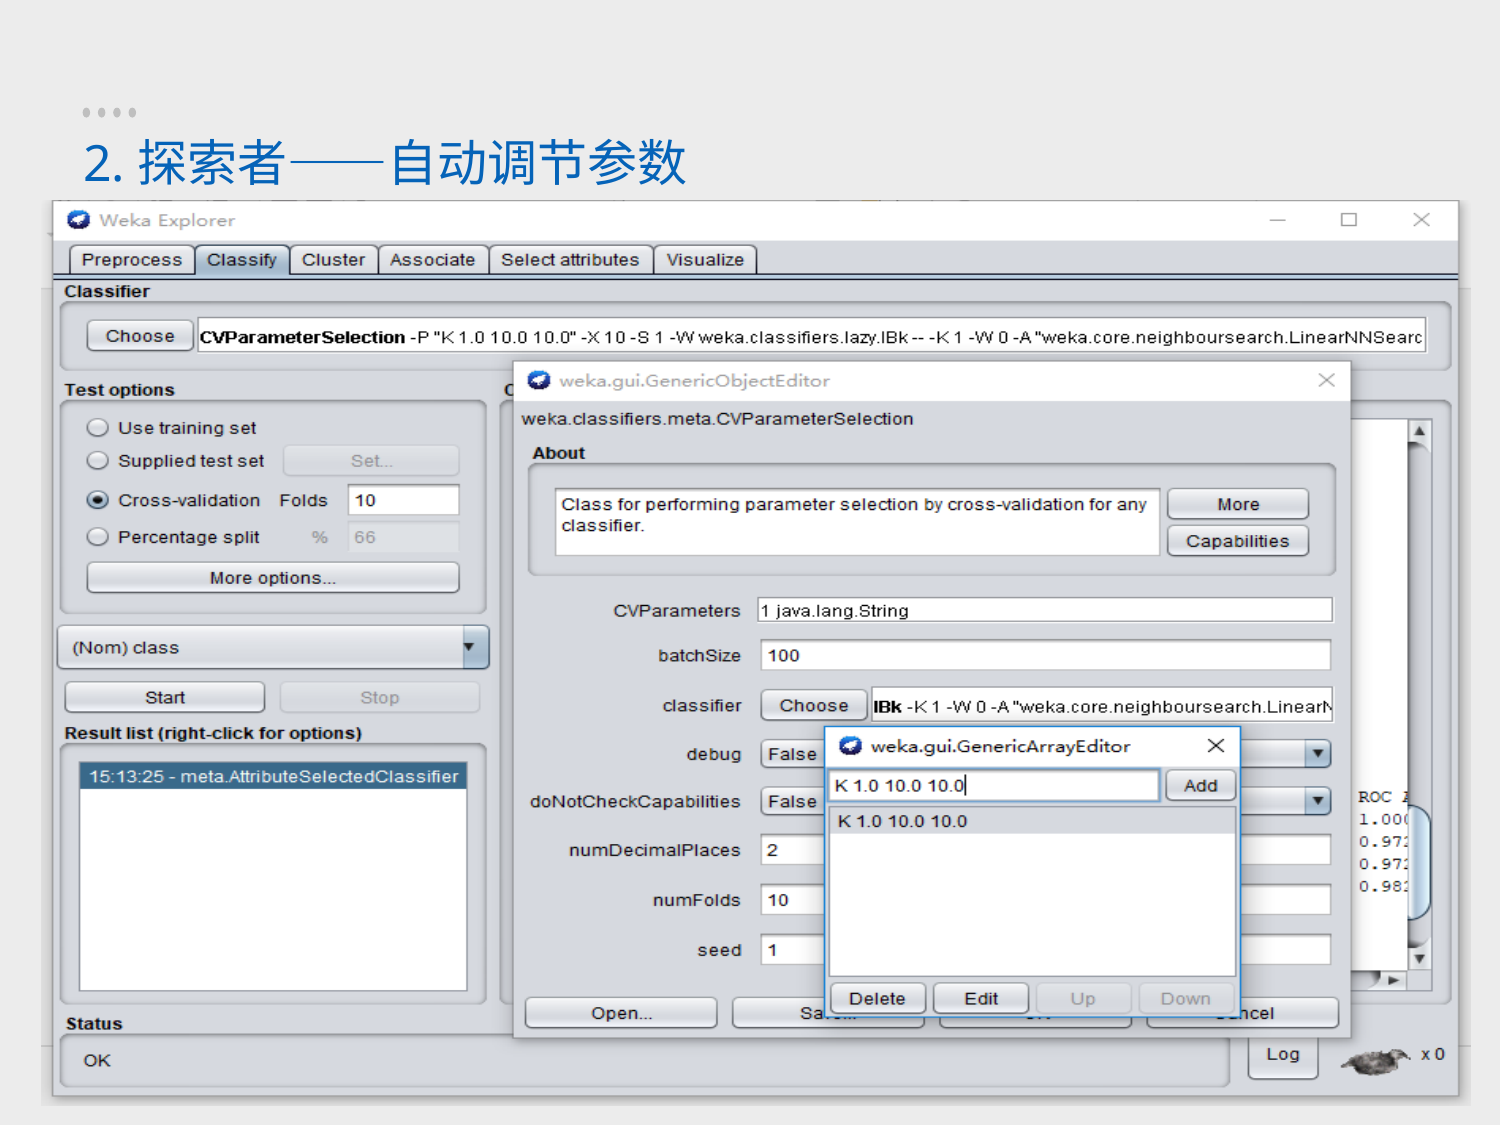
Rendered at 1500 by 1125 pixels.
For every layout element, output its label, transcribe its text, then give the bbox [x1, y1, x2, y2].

text_box 2.探索者——自动调节参数 [68, 124, 1010, 197]
picture [41, 199, 1471, 1107]
